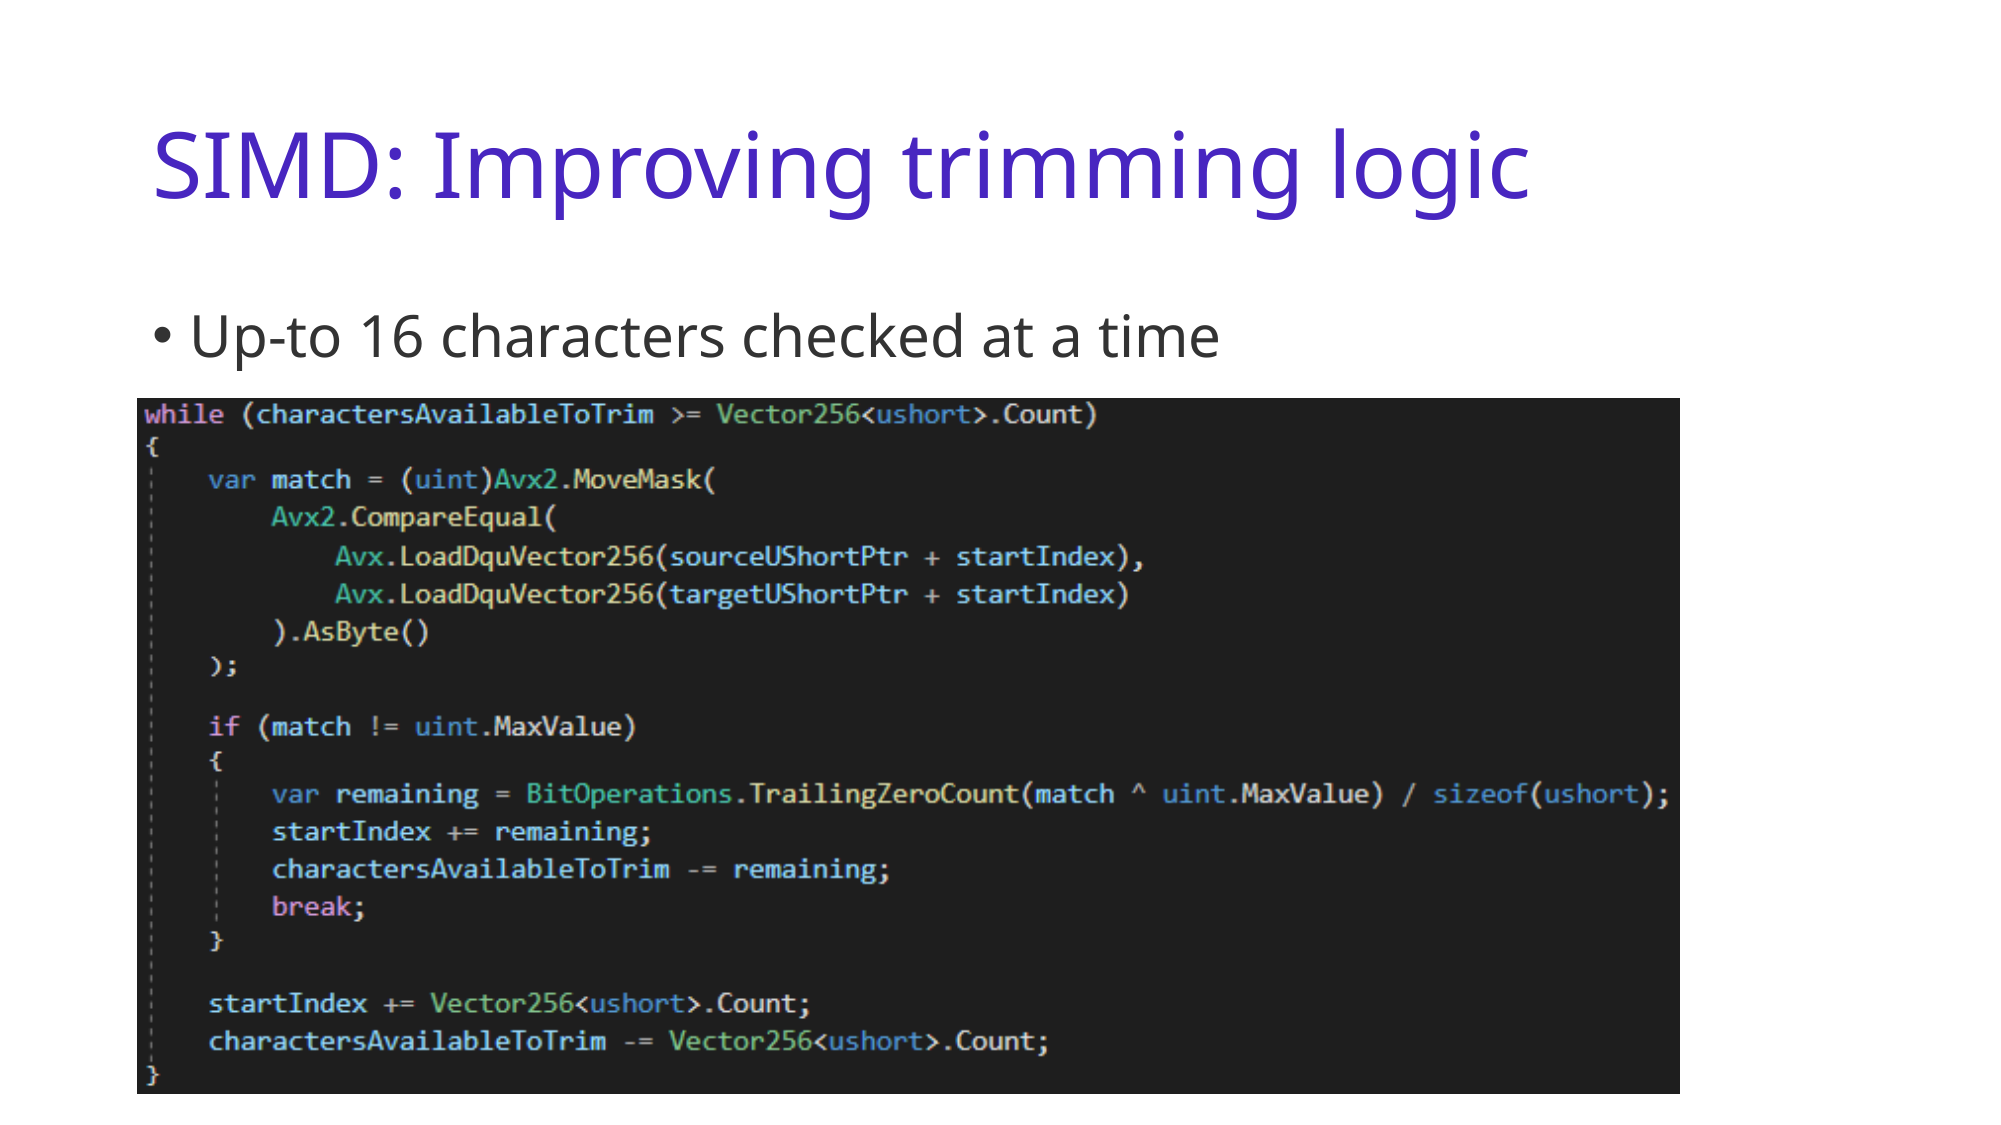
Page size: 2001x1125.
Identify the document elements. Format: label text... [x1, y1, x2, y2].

list Up-to 16 characters checked at a time [137, 299, 1863, 1014]
title SIMD: Improving trimming logic [137, 59, 1863, 278]
picture [137, 398, 1680, 1094]
